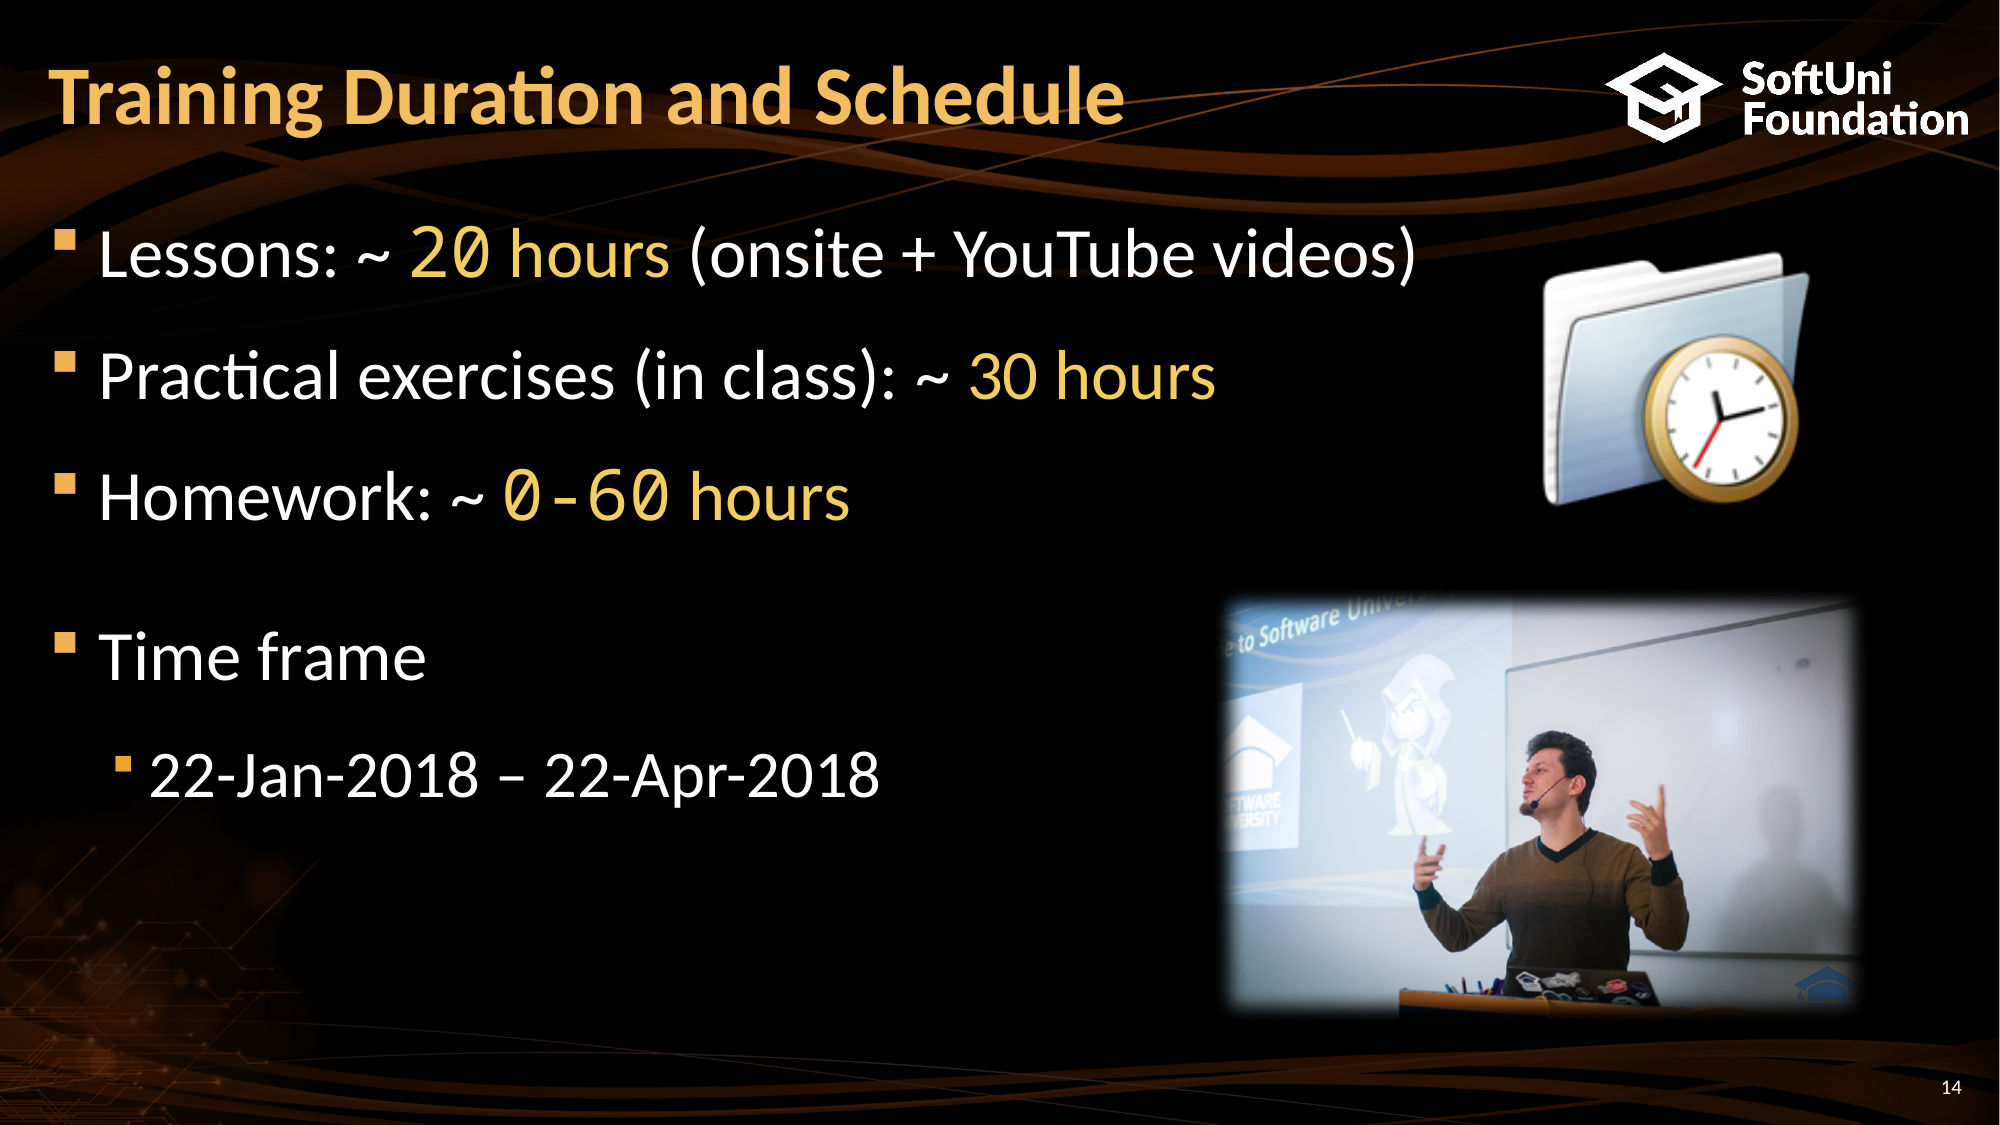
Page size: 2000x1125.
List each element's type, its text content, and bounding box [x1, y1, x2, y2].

picture [0, 0, 2000, 1125]
title Training Duration and Schedule [30, 6, 1602, 189]
list Lessons: ~ 20 hours (onsite + YouTube videos) Practical exercises (in class): ~ 30 hours Homework: ~ 0-60 hours Time frame 22-Jan-2018 – 22-Apr-2018 [31, 188, 1968, 1103]
